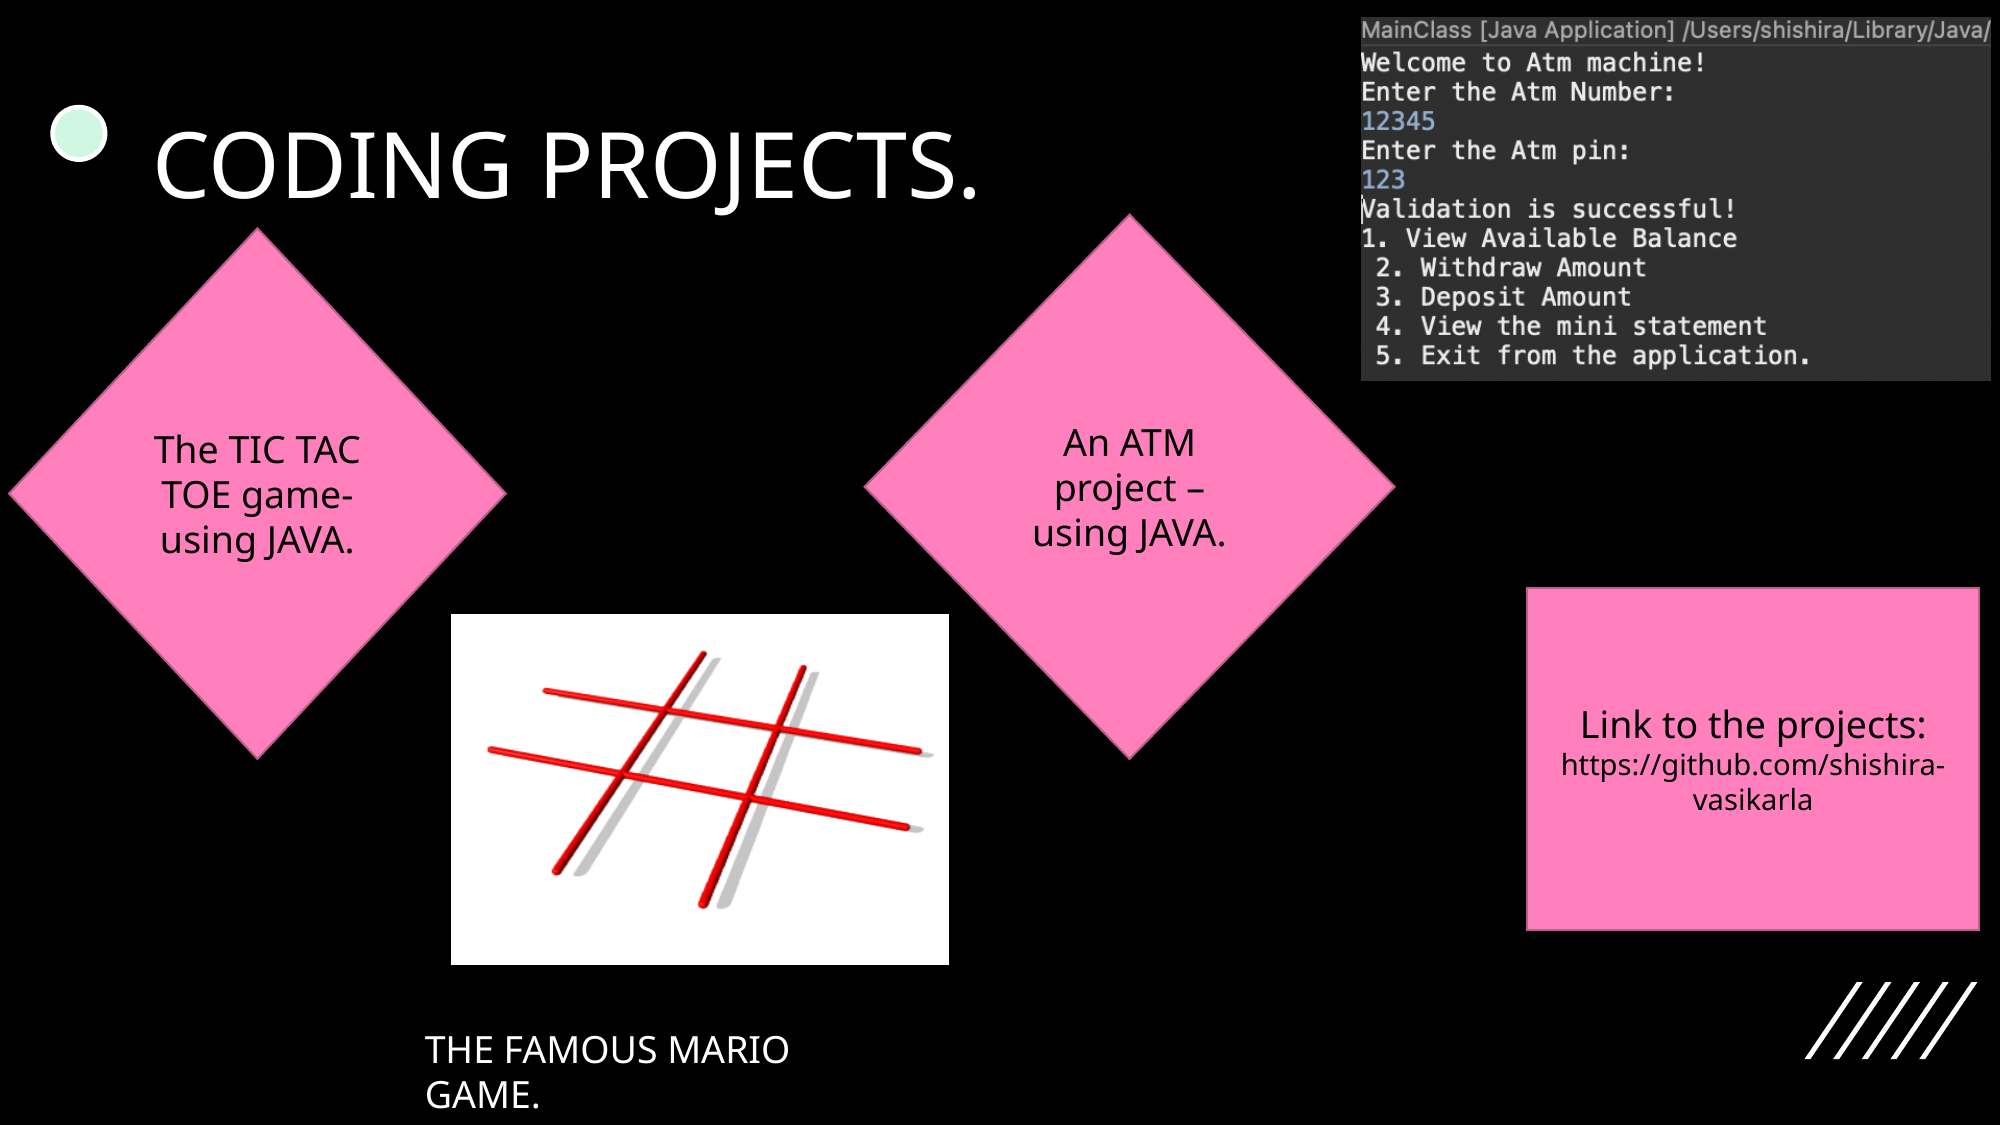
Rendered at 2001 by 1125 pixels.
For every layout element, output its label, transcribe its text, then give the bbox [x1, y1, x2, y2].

text_box The TIC TAC TOE game- using JAVA. [7, 226, 508, 761]
text_box THE FAMOUS MARIO GAME. [409, 1018, 812, 1125]
title CODING PROJECTS. [137, 59, 1361, 278]
text_box Link to the projects: https://github.com/shishira-vasikarla [1526, 587, 1980, 931]
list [451, 614, 949, 965]
picture [1361, 17, 1991, 381]
text_box An ATM project – using JAVA. [863, 213, 1397, 761]
